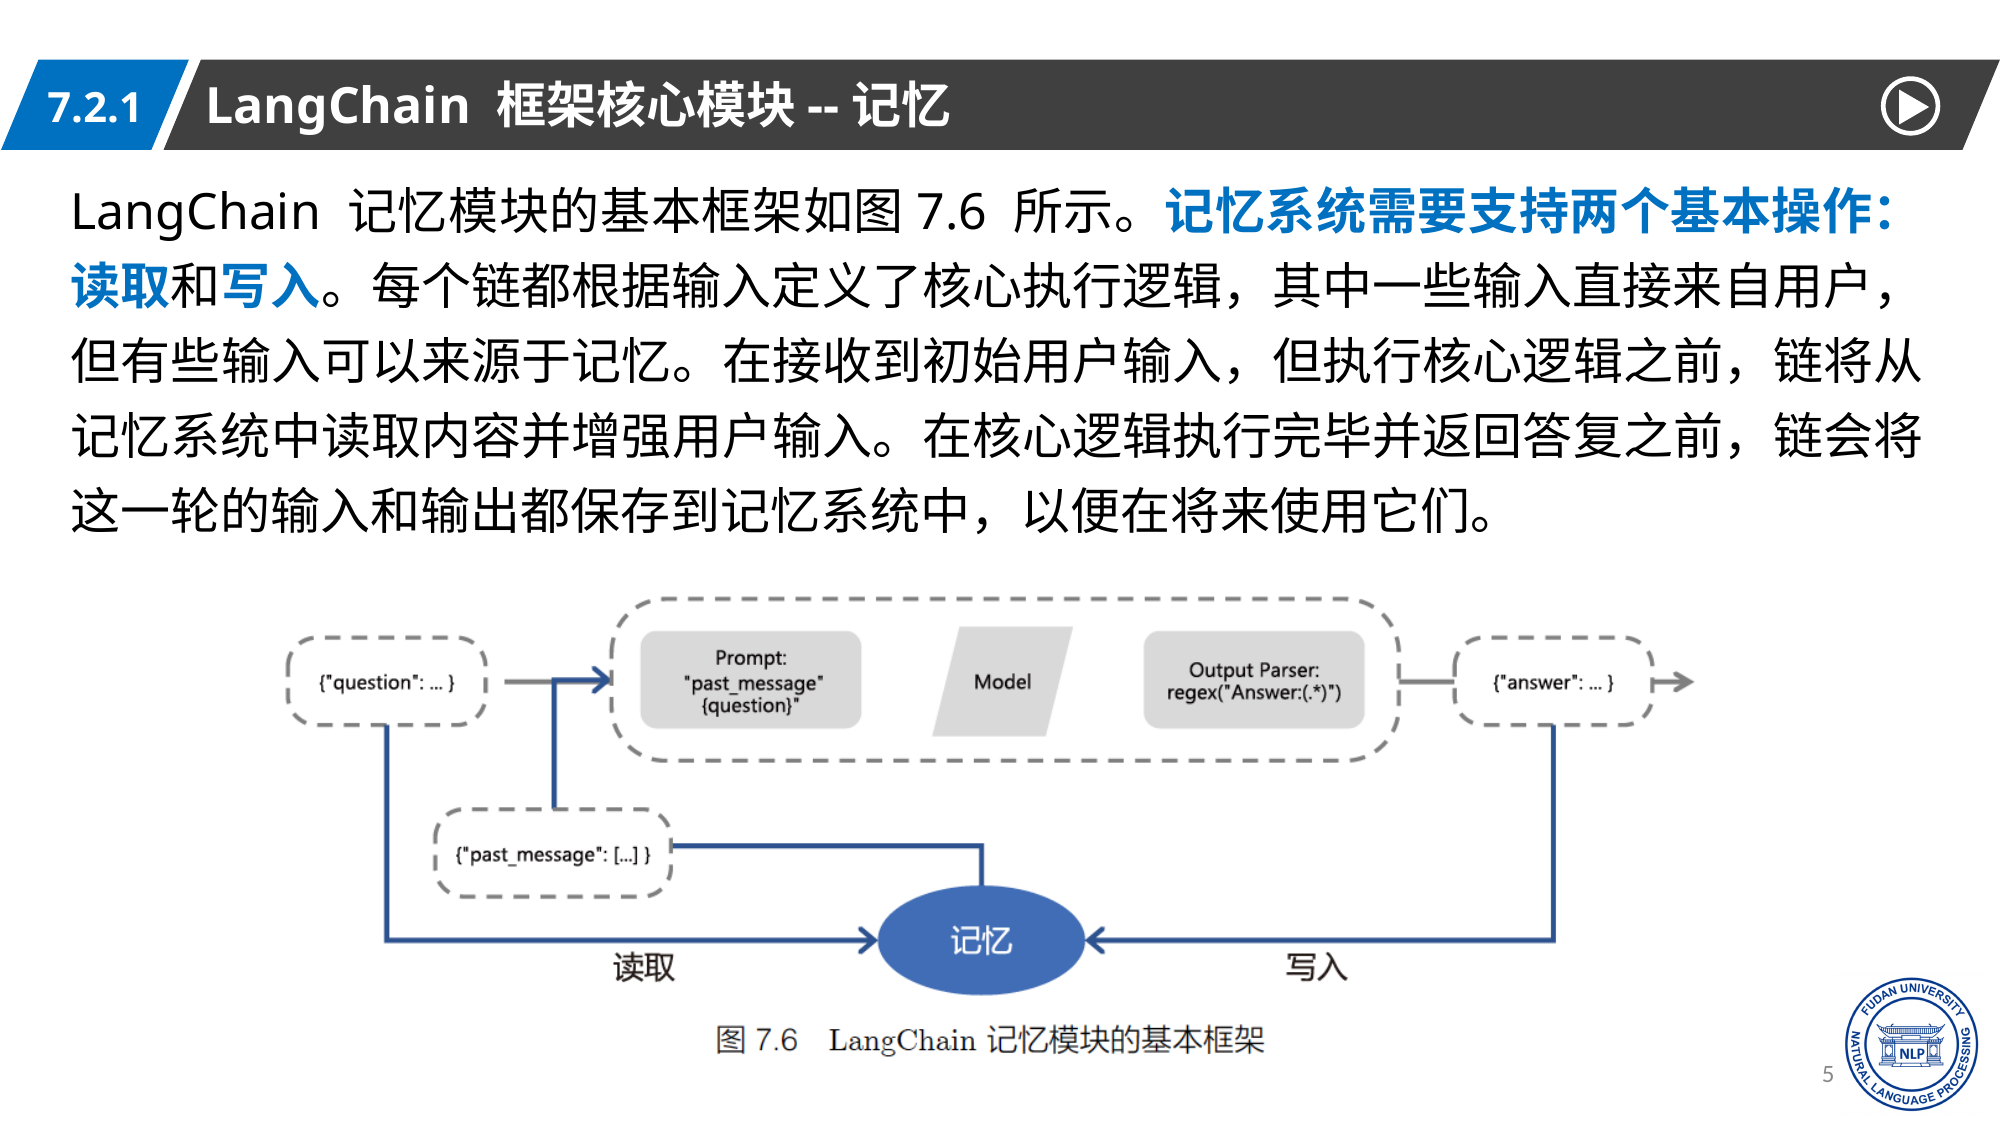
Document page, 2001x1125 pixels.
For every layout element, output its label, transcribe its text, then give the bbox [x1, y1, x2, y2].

picture [1834, 972, 1985, 1117]
picture [251, 562, 1749, 1091]
text_box [1, 89, 157, 150]
text_box LangChain 框架核心模块--记忆 [190, 66, 967, 142]
text_box [32, 59, 189, 120]
text_box [163, 59, 2000, 150]
text_box 7.2.1 [26, 73, 164, 138]
text_box LangChain 记忆模块的基本框架如图7.6 所示。记忆系统需要支持两个基本操作：读取和写入。每个链都根据输入定义了核心执行逻辑，其中一些输入直接来自用户，但有些输入可以来源于记忆。在接收到初始用户输入，但执行核心逻辑之前，链将从记忆系统中读取内容并增强用户输入。在核心逻辑执行完毕并返回答复之前，链会将这一轮的输入和输出都保存到记忆系统中，以便在将来使用它们。 [55, 156, 1939, 547]
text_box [1883, 78, 1939, 134]
slide_number 53 [1412, 1042, 1863, 1103]
